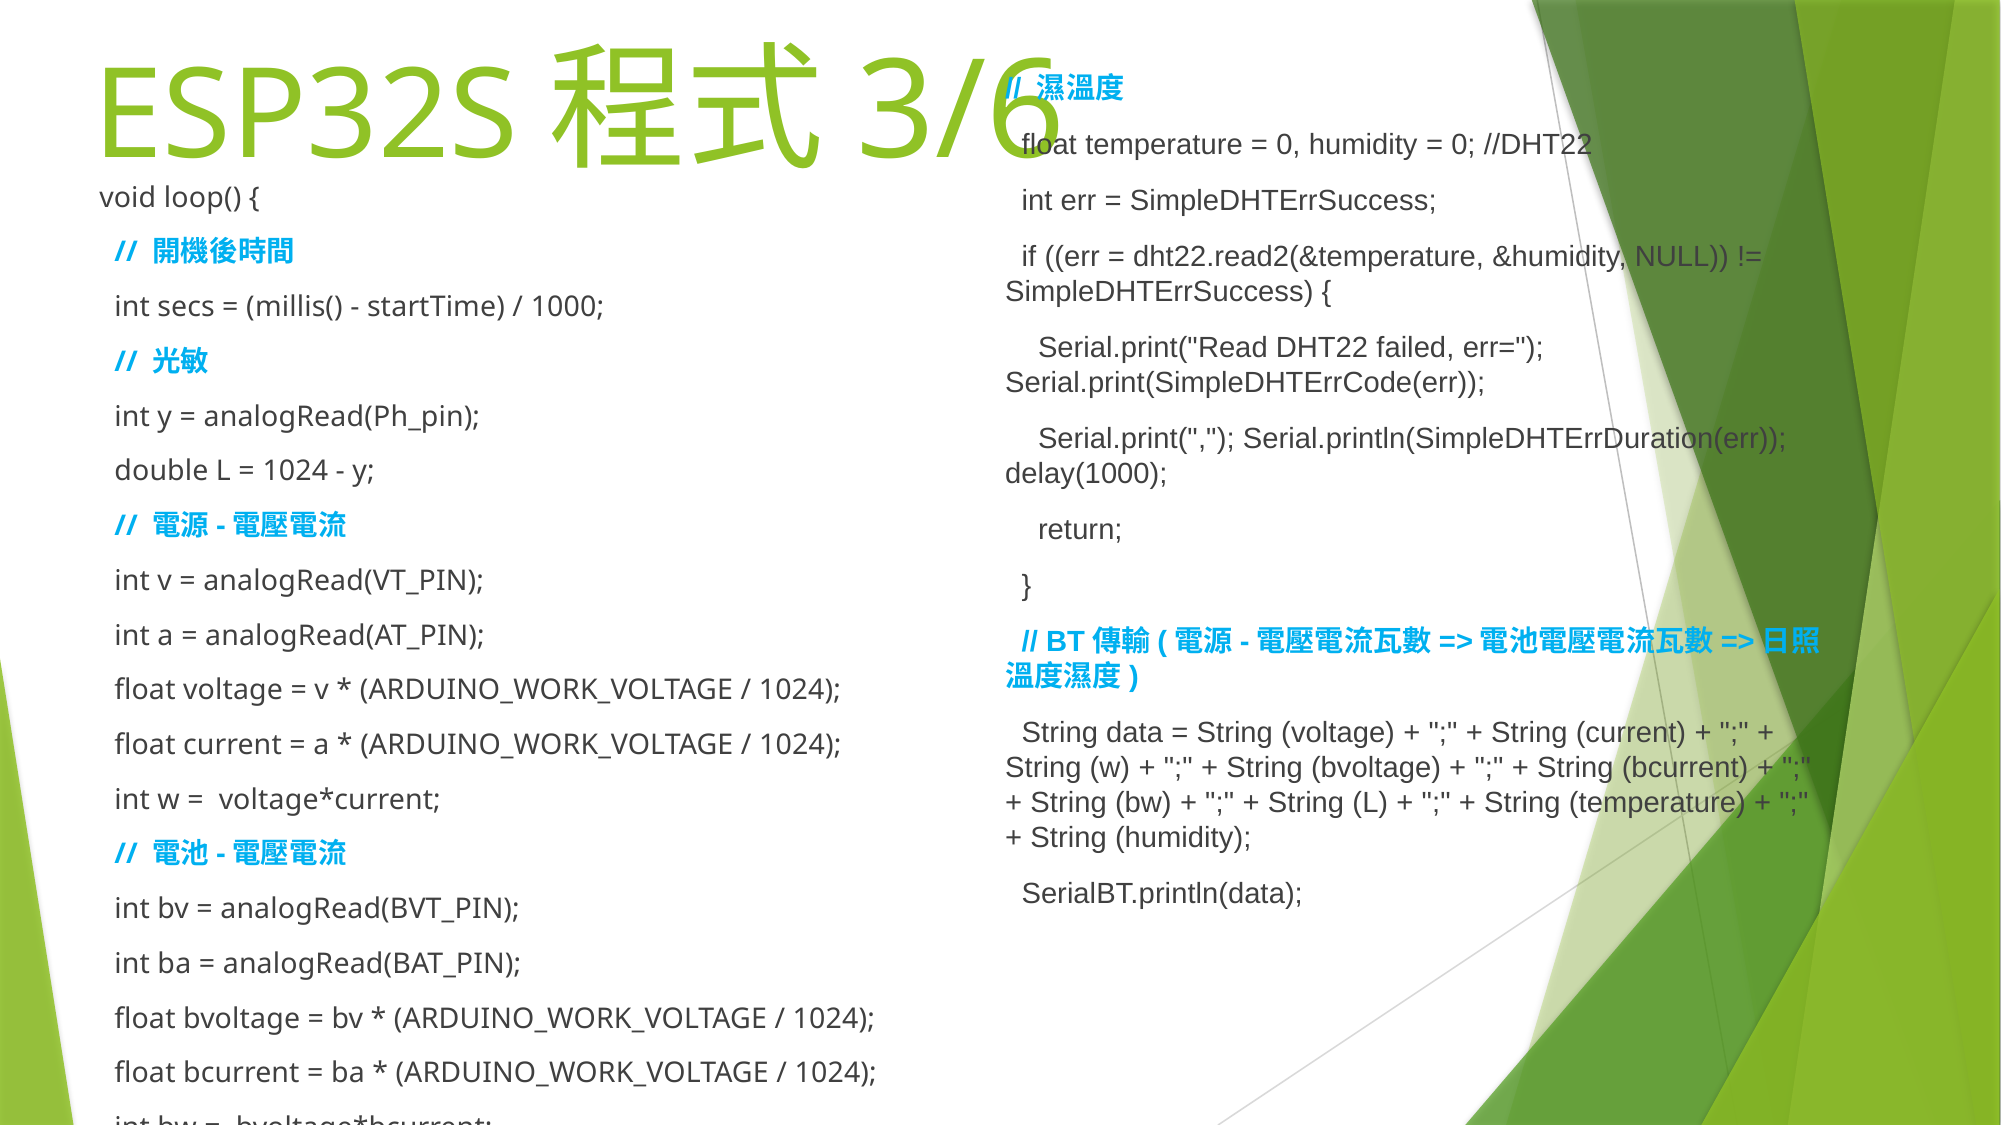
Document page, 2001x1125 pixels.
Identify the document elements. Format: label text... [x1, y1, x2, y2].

title ESP32S程式3/6 [78, 12, 1268, 285]
list void loop() { // 開機後時間 int secs = (millis() - startTime) / 1000; // 光敏 int y = analogRead(Ph_pin); double L = 1024 - y; // 電源-電壓電流 int v = analogRead(VT_PIN); int a = analogRead(AT_PIN); float voltage = v * (ARDUINO_WORK_VOLTAGE / 1024); float current = a * (ARDUINO_WORK_VOLTAGE / 1024); int w = voltage*current; // 電池-電壓電流 int bv = analogRead(BVT_PIN); int ba = analogRead(BAT_PIN); float bvoltage = bv * (ARDUINO_WORK_VOLTAGE / 1024); float bcurrent = ba * (ARDUINO_WORK_VOLTAGE / 1024); int bw = bvoltage*bcurrent; [84, 170, 938, 1125]
text_box // 濕溫度 float temperature = 0, humidity = 0; //DHT22 int err = SimpleDHTErrSuccess; if ((err = dht22.read2(&temperature, &humidity, NULL)) != SimpleDHTErrSuccess) { Serial.print("Read DHT22 failed, err="); Serial.print(SimpleDHTErrCode(err)); Serial.print(","); Serial.println(SimpleDHTErrDuration(err)); delay(1000); return; } // BT傳輸(電源-電壓電流瓦數=>電池電壓電流瓦數=>日照溫度濕度) String data = String (voltage) + ";" + String (current) + ";" + String (w) + ";" + String (bvoltage) + ";" + String (bcurrent) + ";" + String (bw) + ";" + String (L) + ";" + String (temperature) + ";" + String (humidity); SerialBT.println(data); [990, 61, 1844, 1079]
text_box [1062, 34, 1636, 61]
